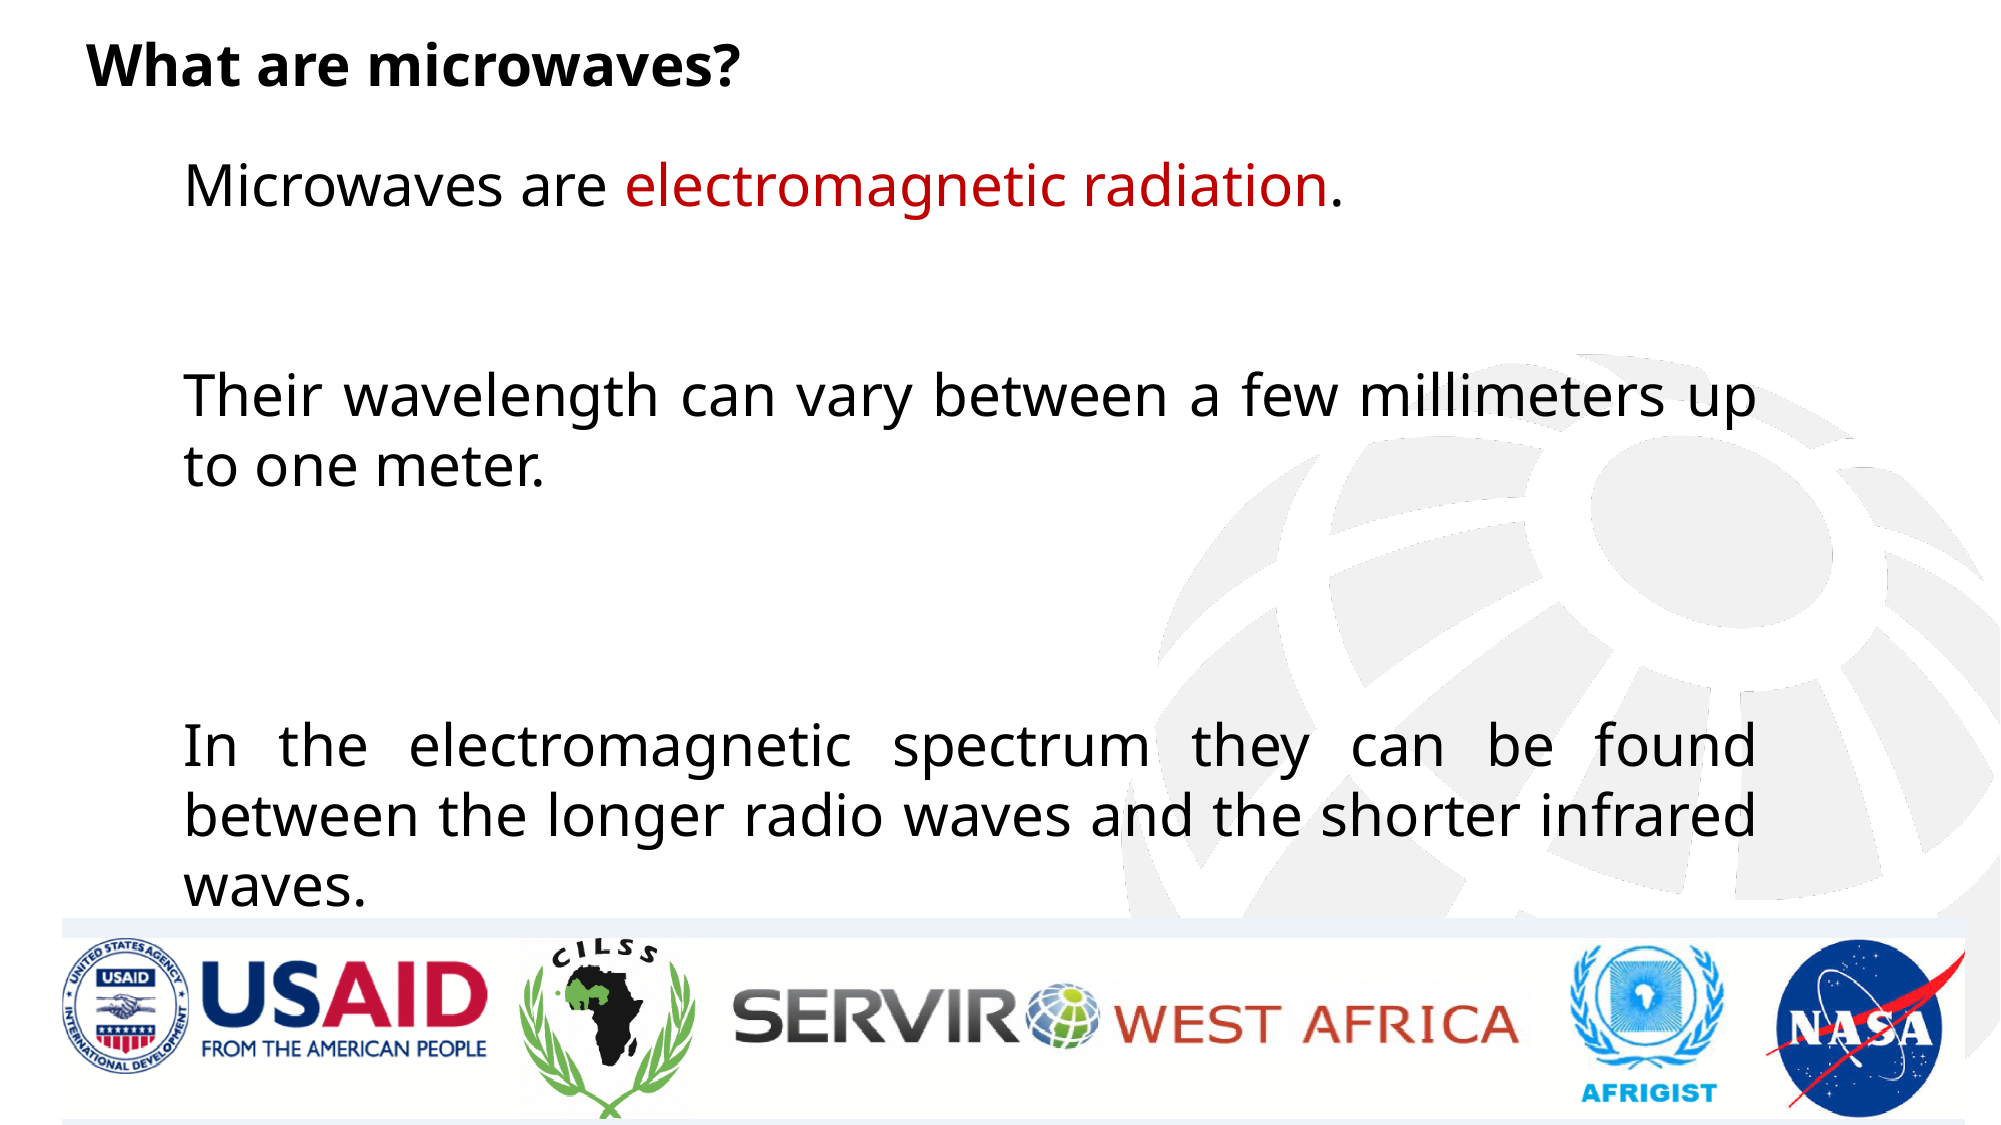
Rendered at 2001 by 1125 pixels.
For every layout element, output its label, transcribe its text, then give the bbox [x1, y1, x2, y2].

text_box What are microwaves? [71, 20, 787, 105]
text_box Microwaves are electromagnetic radiation. Their wavelength can vary between a few millimeters up to one meter. In the electromagnetic spectrum they can be found between the longer radio waves and the shorter infrared waves. [168, 141, 1773, 918]
picture [61, 322, 2001, 1125]
